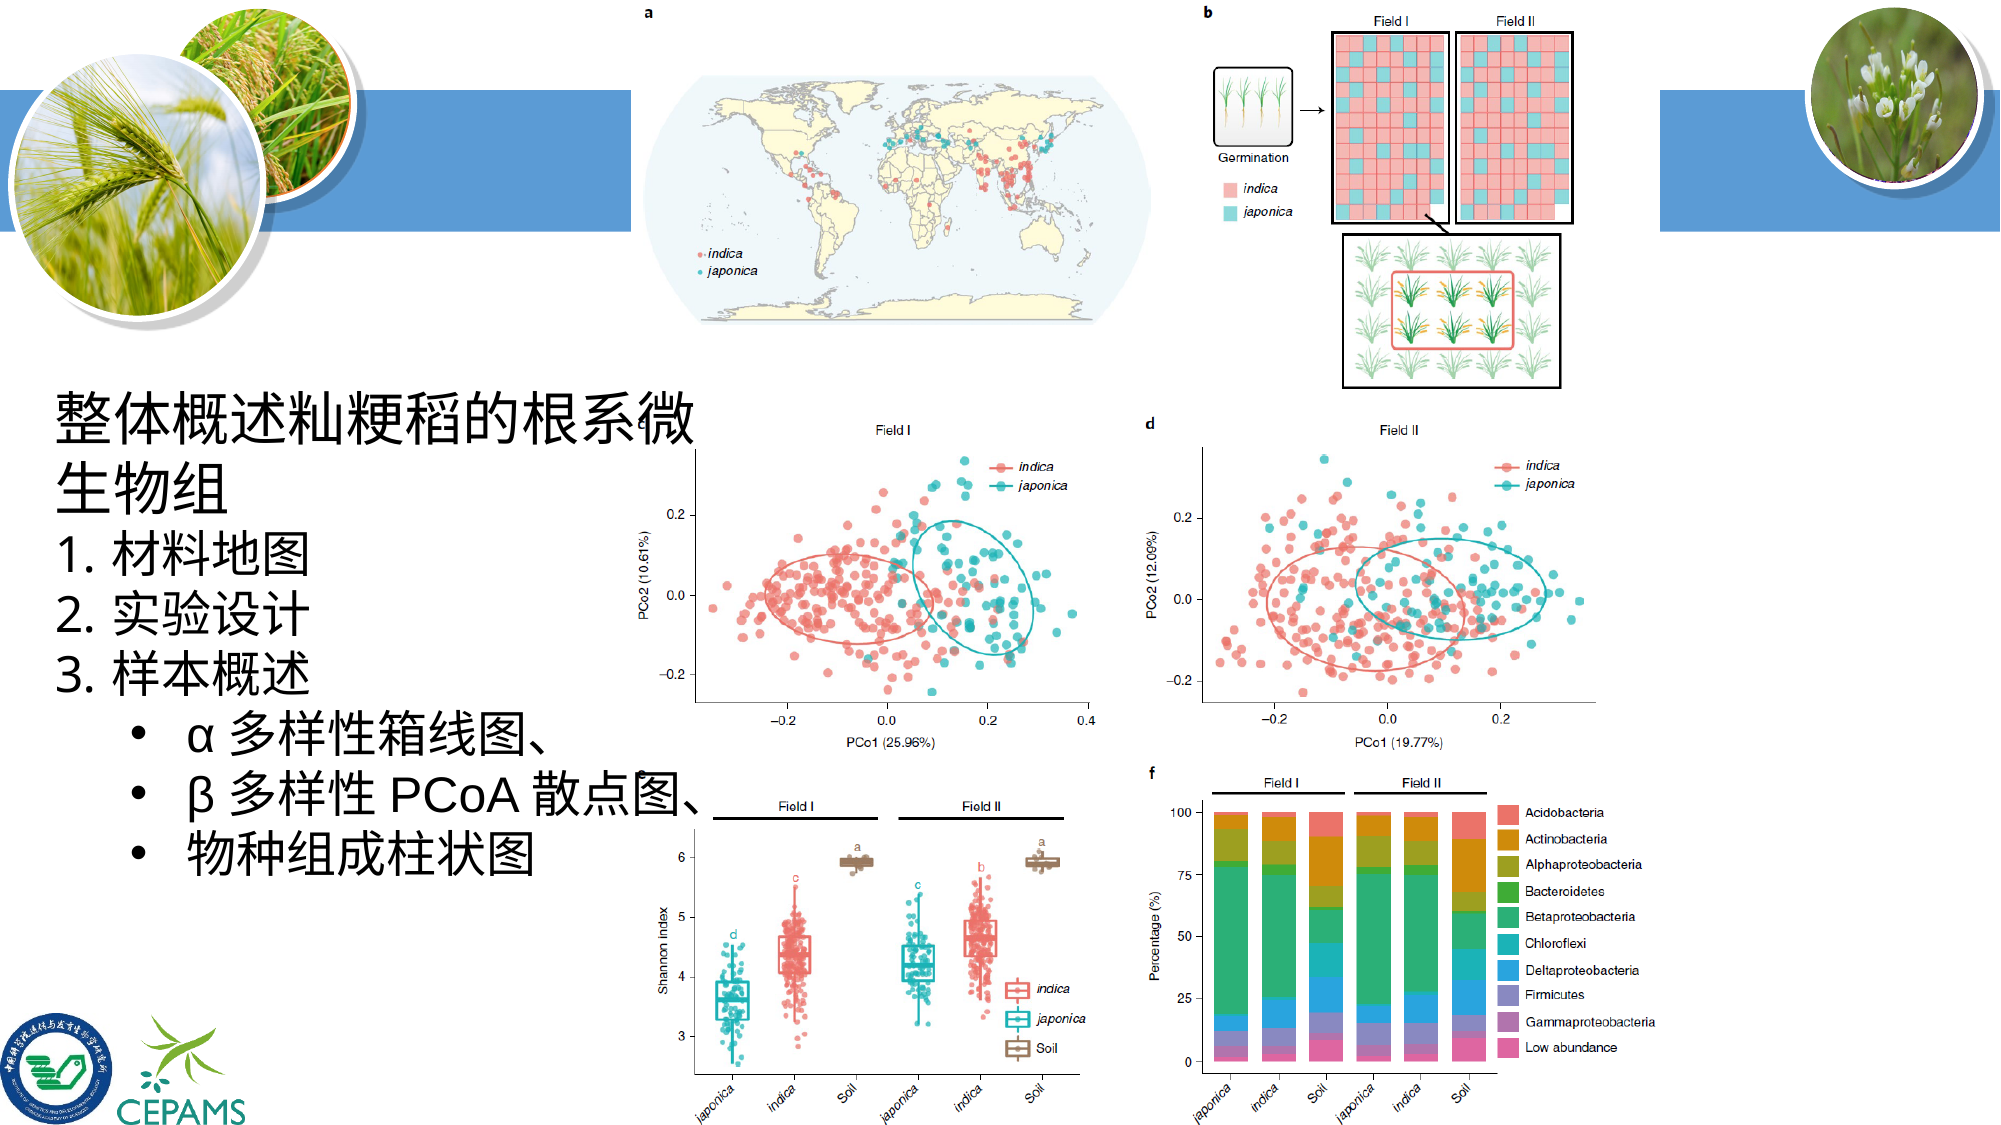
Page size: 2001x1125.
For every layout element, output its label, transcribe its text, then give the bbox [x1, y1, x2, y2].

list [631, 0, 1660, 1125]
picture [180, 8, 349, 196]
picture [1811, 7, 1977, 183]
picture [0, 1013, 245, 1125]
picture [15, 55, 260, 315]
text_box 整体概述籼粳稻的根系微生物组 材料地图 实验设计 样本概述 α多样性箱线图、 β多样性PCoA散点图、 物种组成柱状图 [0, 374, 631, 890]
